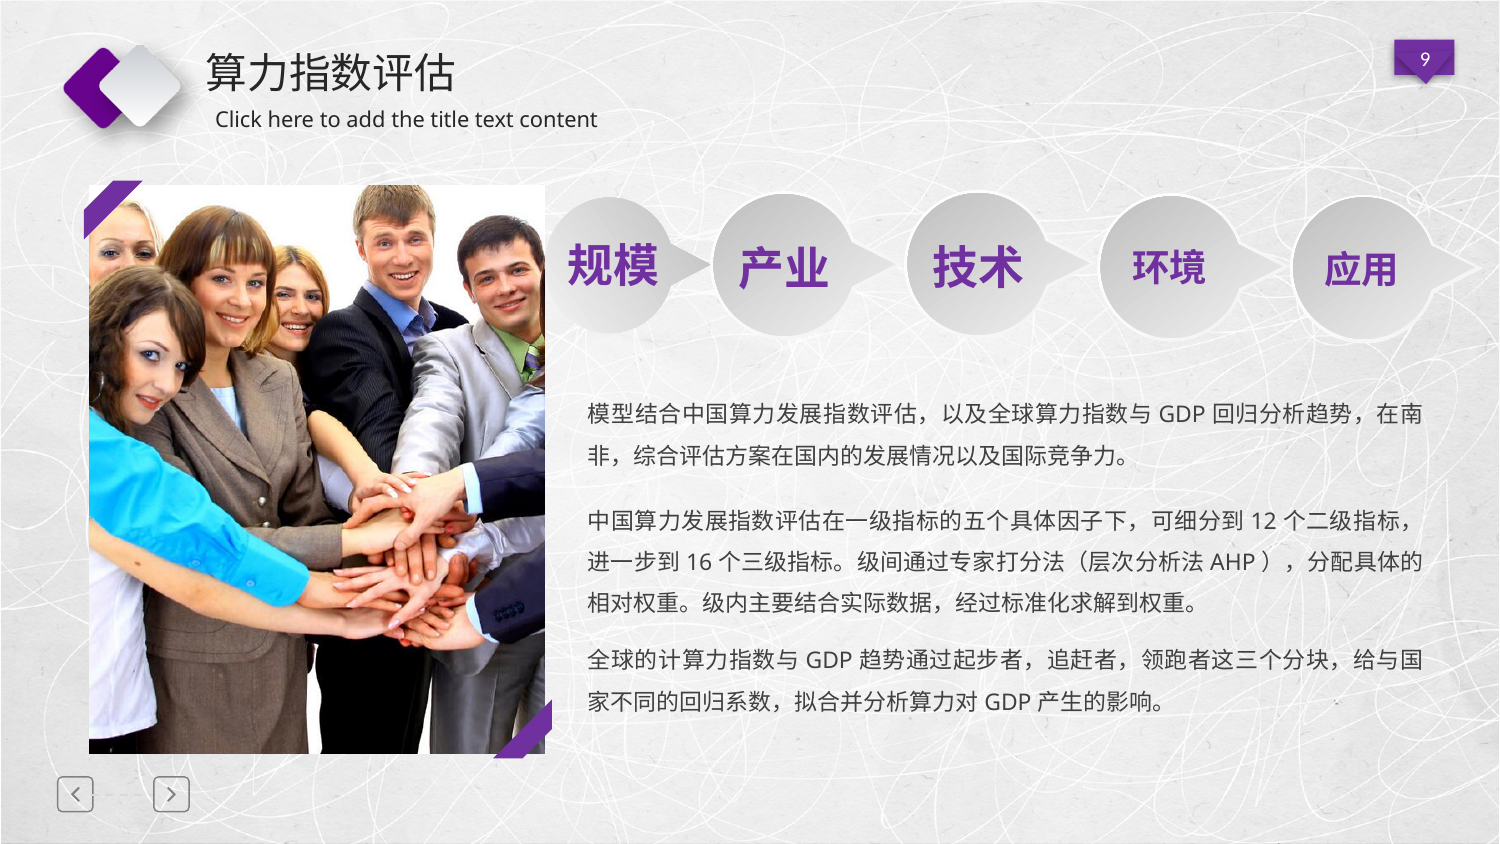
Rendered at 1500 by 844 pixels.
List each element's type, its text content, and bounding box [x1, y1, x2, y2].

text_box [106, 178, 145, 184]
picture [89, 185, 546, 755]
text_box 中国算力发展指数评估在一级指标的五个具体因子下，可细分到12个二级指标，进一步到16个三级指标。级间通过专家打分法（层次分析法AHP），分配具体的相对权重。级内主要结合实际数据，经过标准化求解到权重。 [587, 492, 1424, 617]
text_box [551, 697, 555, 733]
text_box 规模 [557, 236, 670, 292]
text_box [551, 195, 704, 336]
text_box 模型结合中国算力发展指数评估，以及全球算力指数与GDP回归分析趋势，在南非，综合评估方案在国内的发展情况以及国际竞争力。 [587, 386, 1424, 469]
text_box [1097, 192, 1290, 342]
picture [49, 34, 190, 151]
text_box 算力指数评估 [194, 41, 502, 103]
text_box 全球的计算力指数与GDP趋势通过起步者，追赶者，领跑者这三个分块，给与国家不同的回归系数，拟合并分析算力对GDP产生的影响。 [587, 632, 1424, 715]
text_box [709, 190, 901, 340]
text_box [1289, 194, 1483, 344]
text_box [904, 189, 1097, 339]
